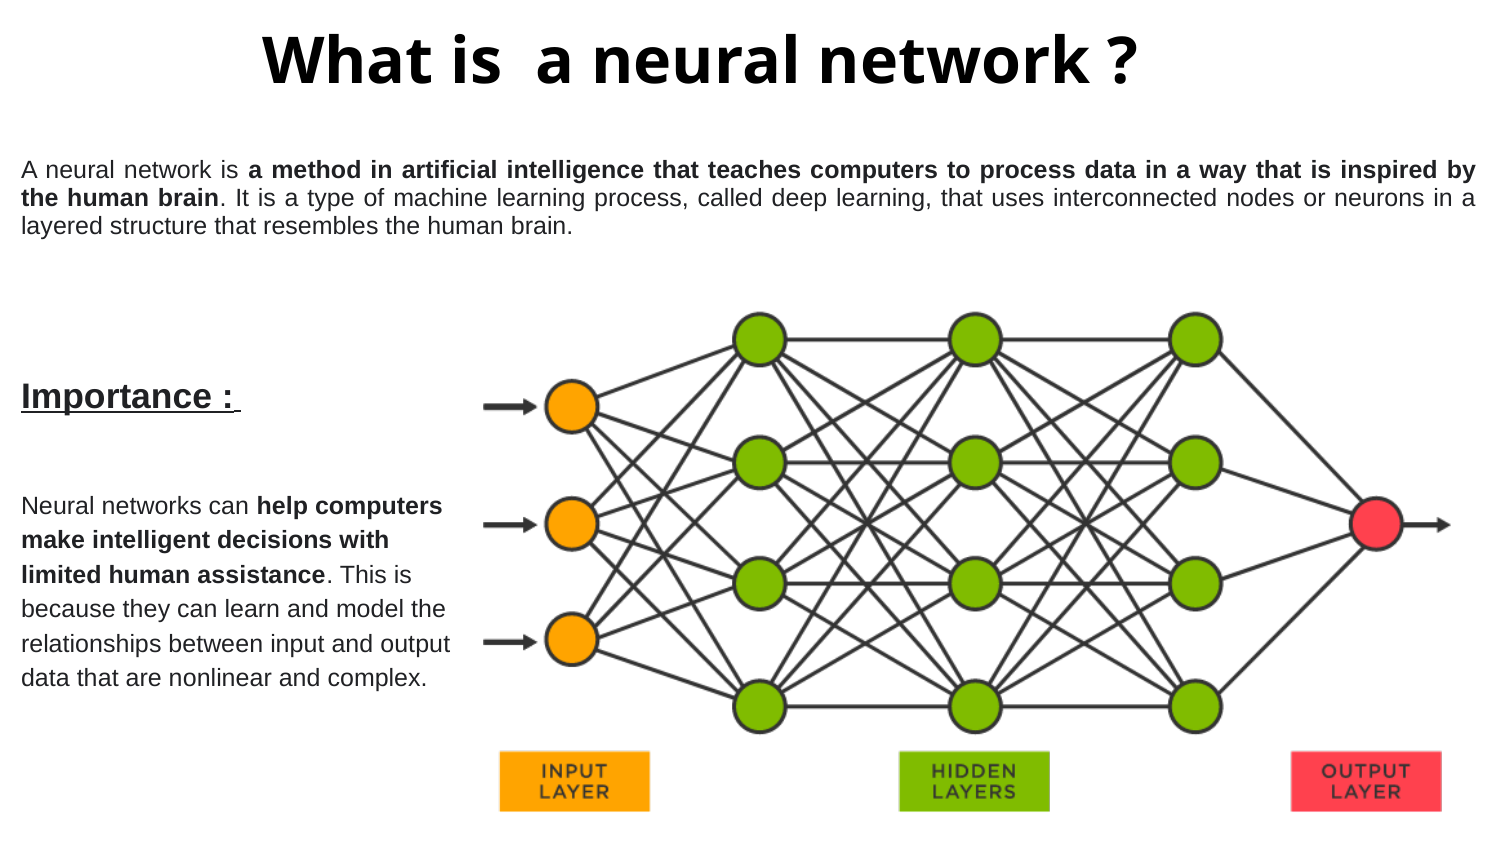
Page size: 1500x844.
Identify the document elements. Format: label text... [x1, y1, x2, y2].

title A neural network is a method in artificial intelligence that teaches computers to process data in a way that is inspired by the human brain. It is a type of machine learning process, called deep learning, that uses interconnected nodes or neurons in a layered structure that resembles the human brain. [6, 140, 1494, 282]
title What is a neural network ? [247, 0, 1165, 141]
text_box Importance : Neural networks can help computers make intelligent decisions with limited human assistance. This is because they can learn and model the relationships between input and output data that are nonlinear and complex. [6, 352, 436, 787]
picture [441, 308, 1500, 844]
